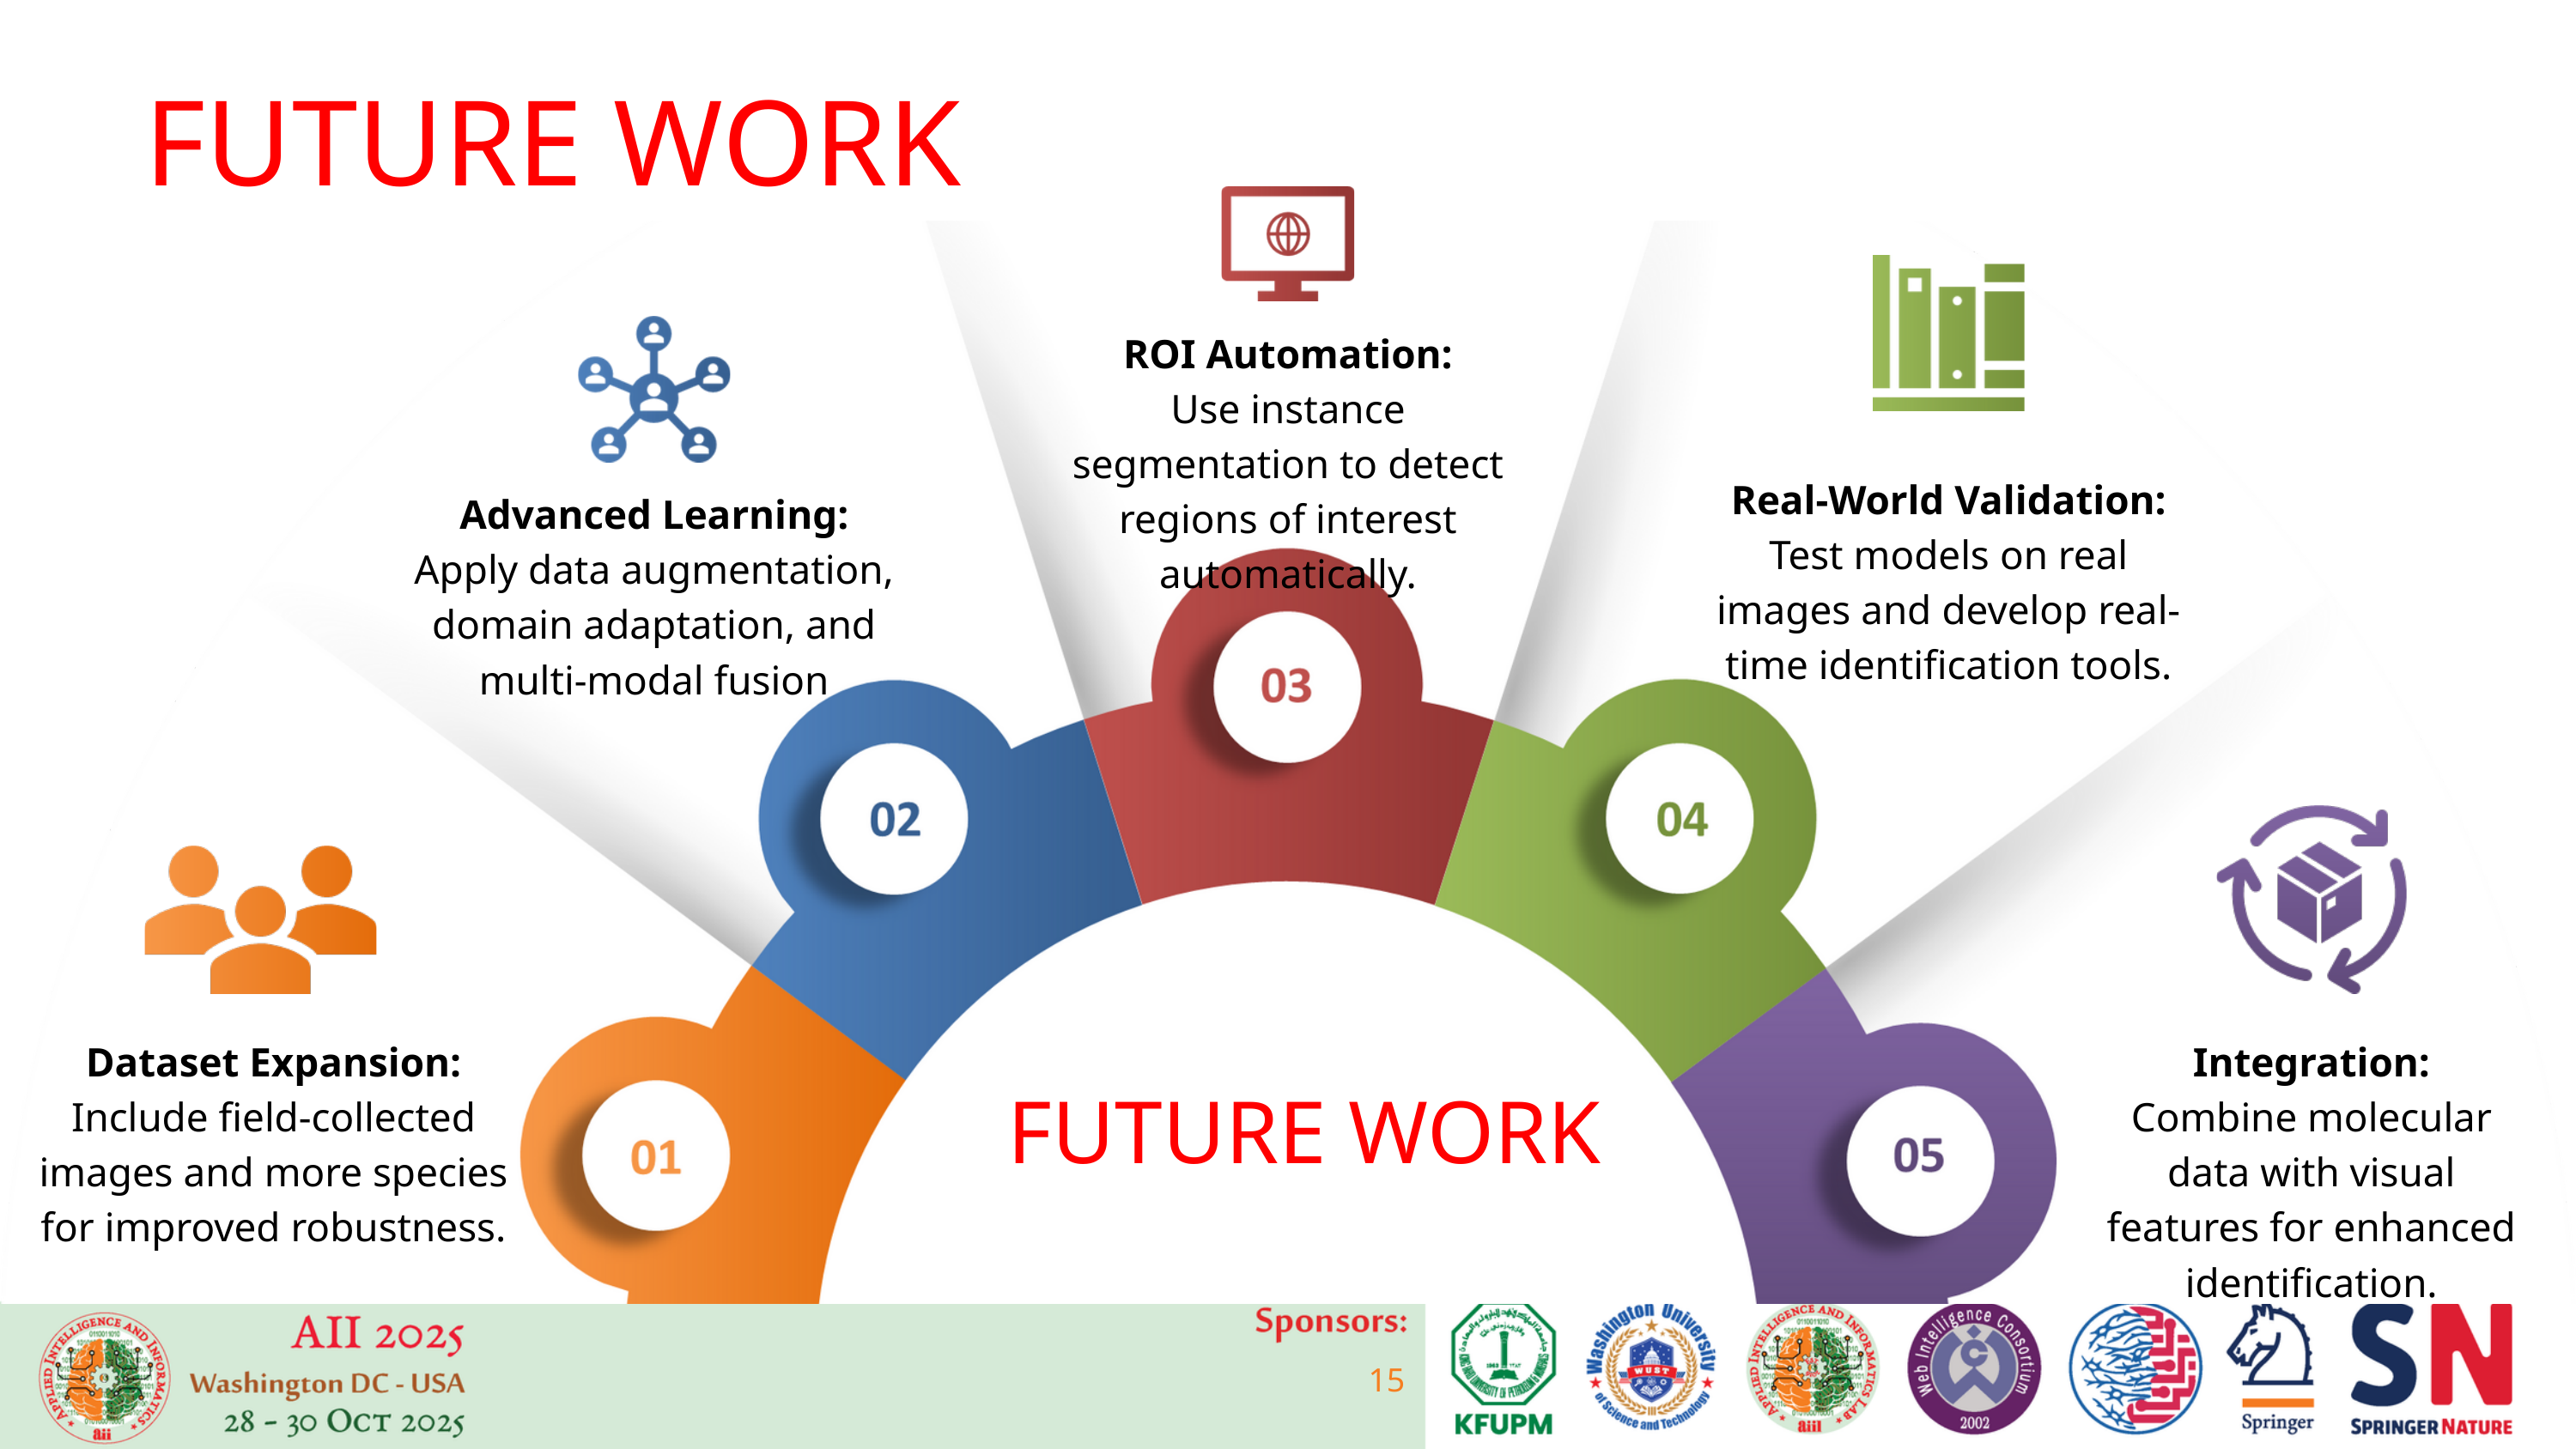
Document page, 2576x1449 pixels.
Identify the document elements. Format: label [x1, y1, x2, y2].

text_box [1007, 1041, 1710, 1228]
text_box [0, 0, 2576, 1449]
text_box [144, 4, 2367, 286]
text_box [974, 1342, 1406, 1421]
